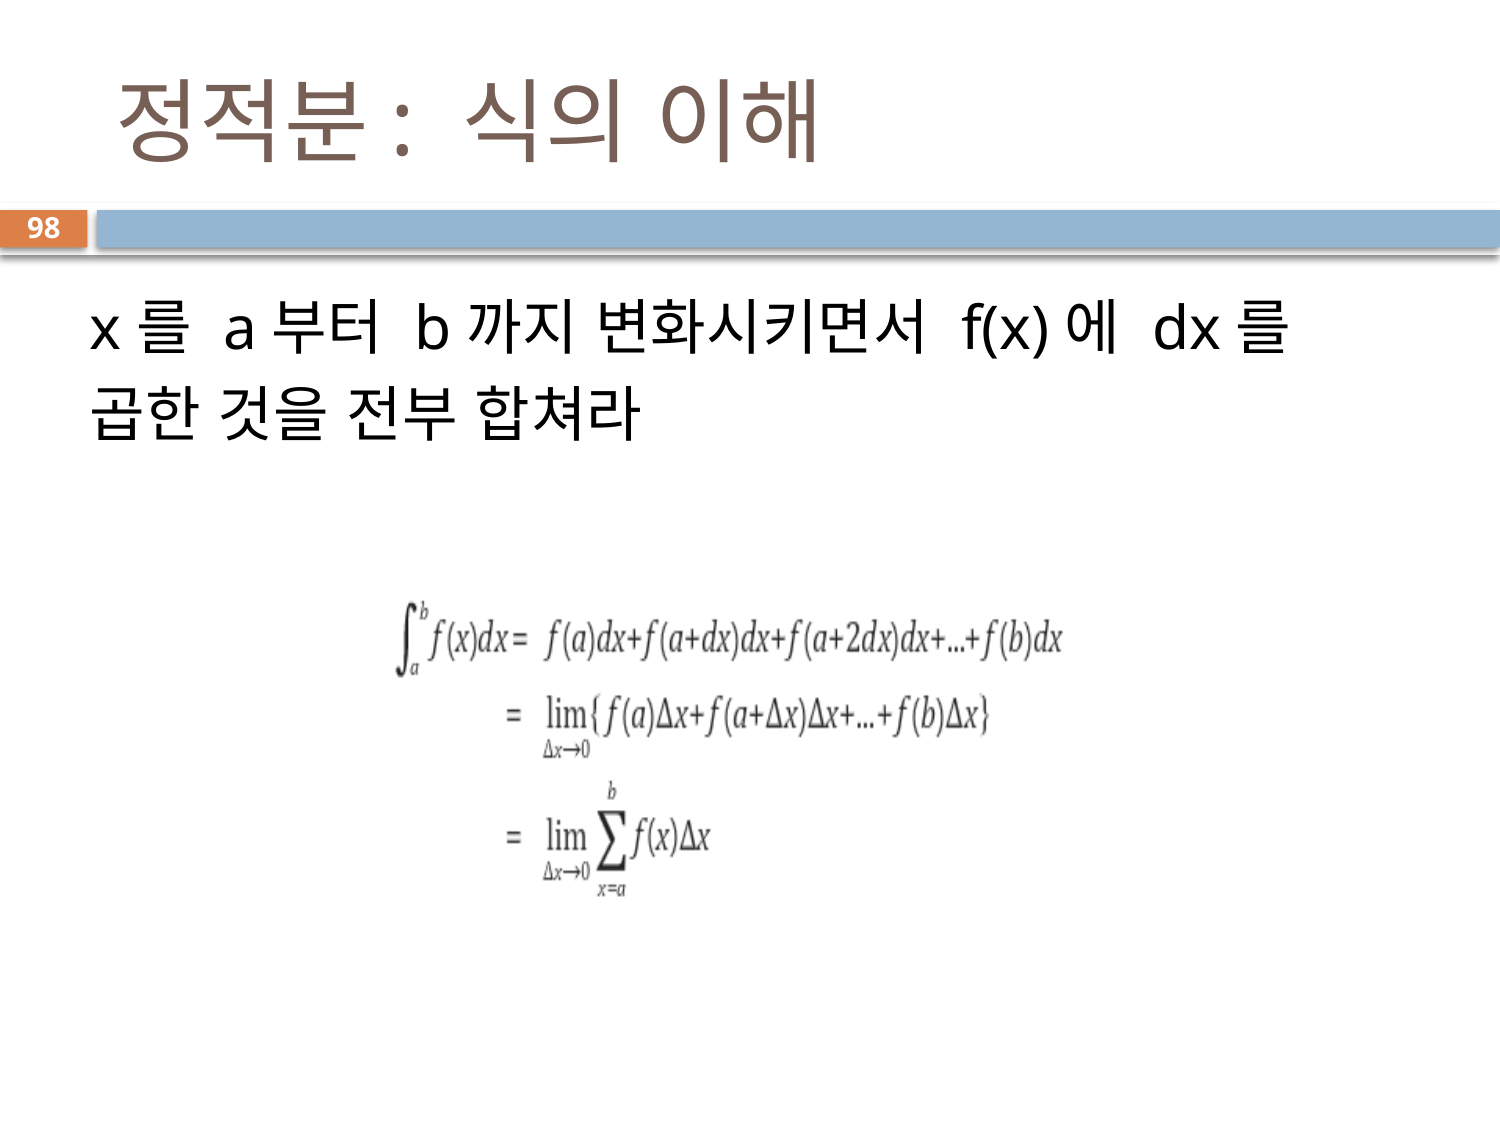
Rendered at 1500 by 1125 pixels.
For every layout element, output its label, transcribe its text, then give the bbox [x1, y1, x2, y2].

picture [371, 573, 1135, 929]
slide_number 98 [0, 208, 88, 249]
title 정적분: 식의 이해 [100, 37, 1438, 200]
list x를 a부터 b까지 변화시키면서 f(x)에 dx를 곱한 것을 전부 합쳐라 [75, 267, 1425, 480]
